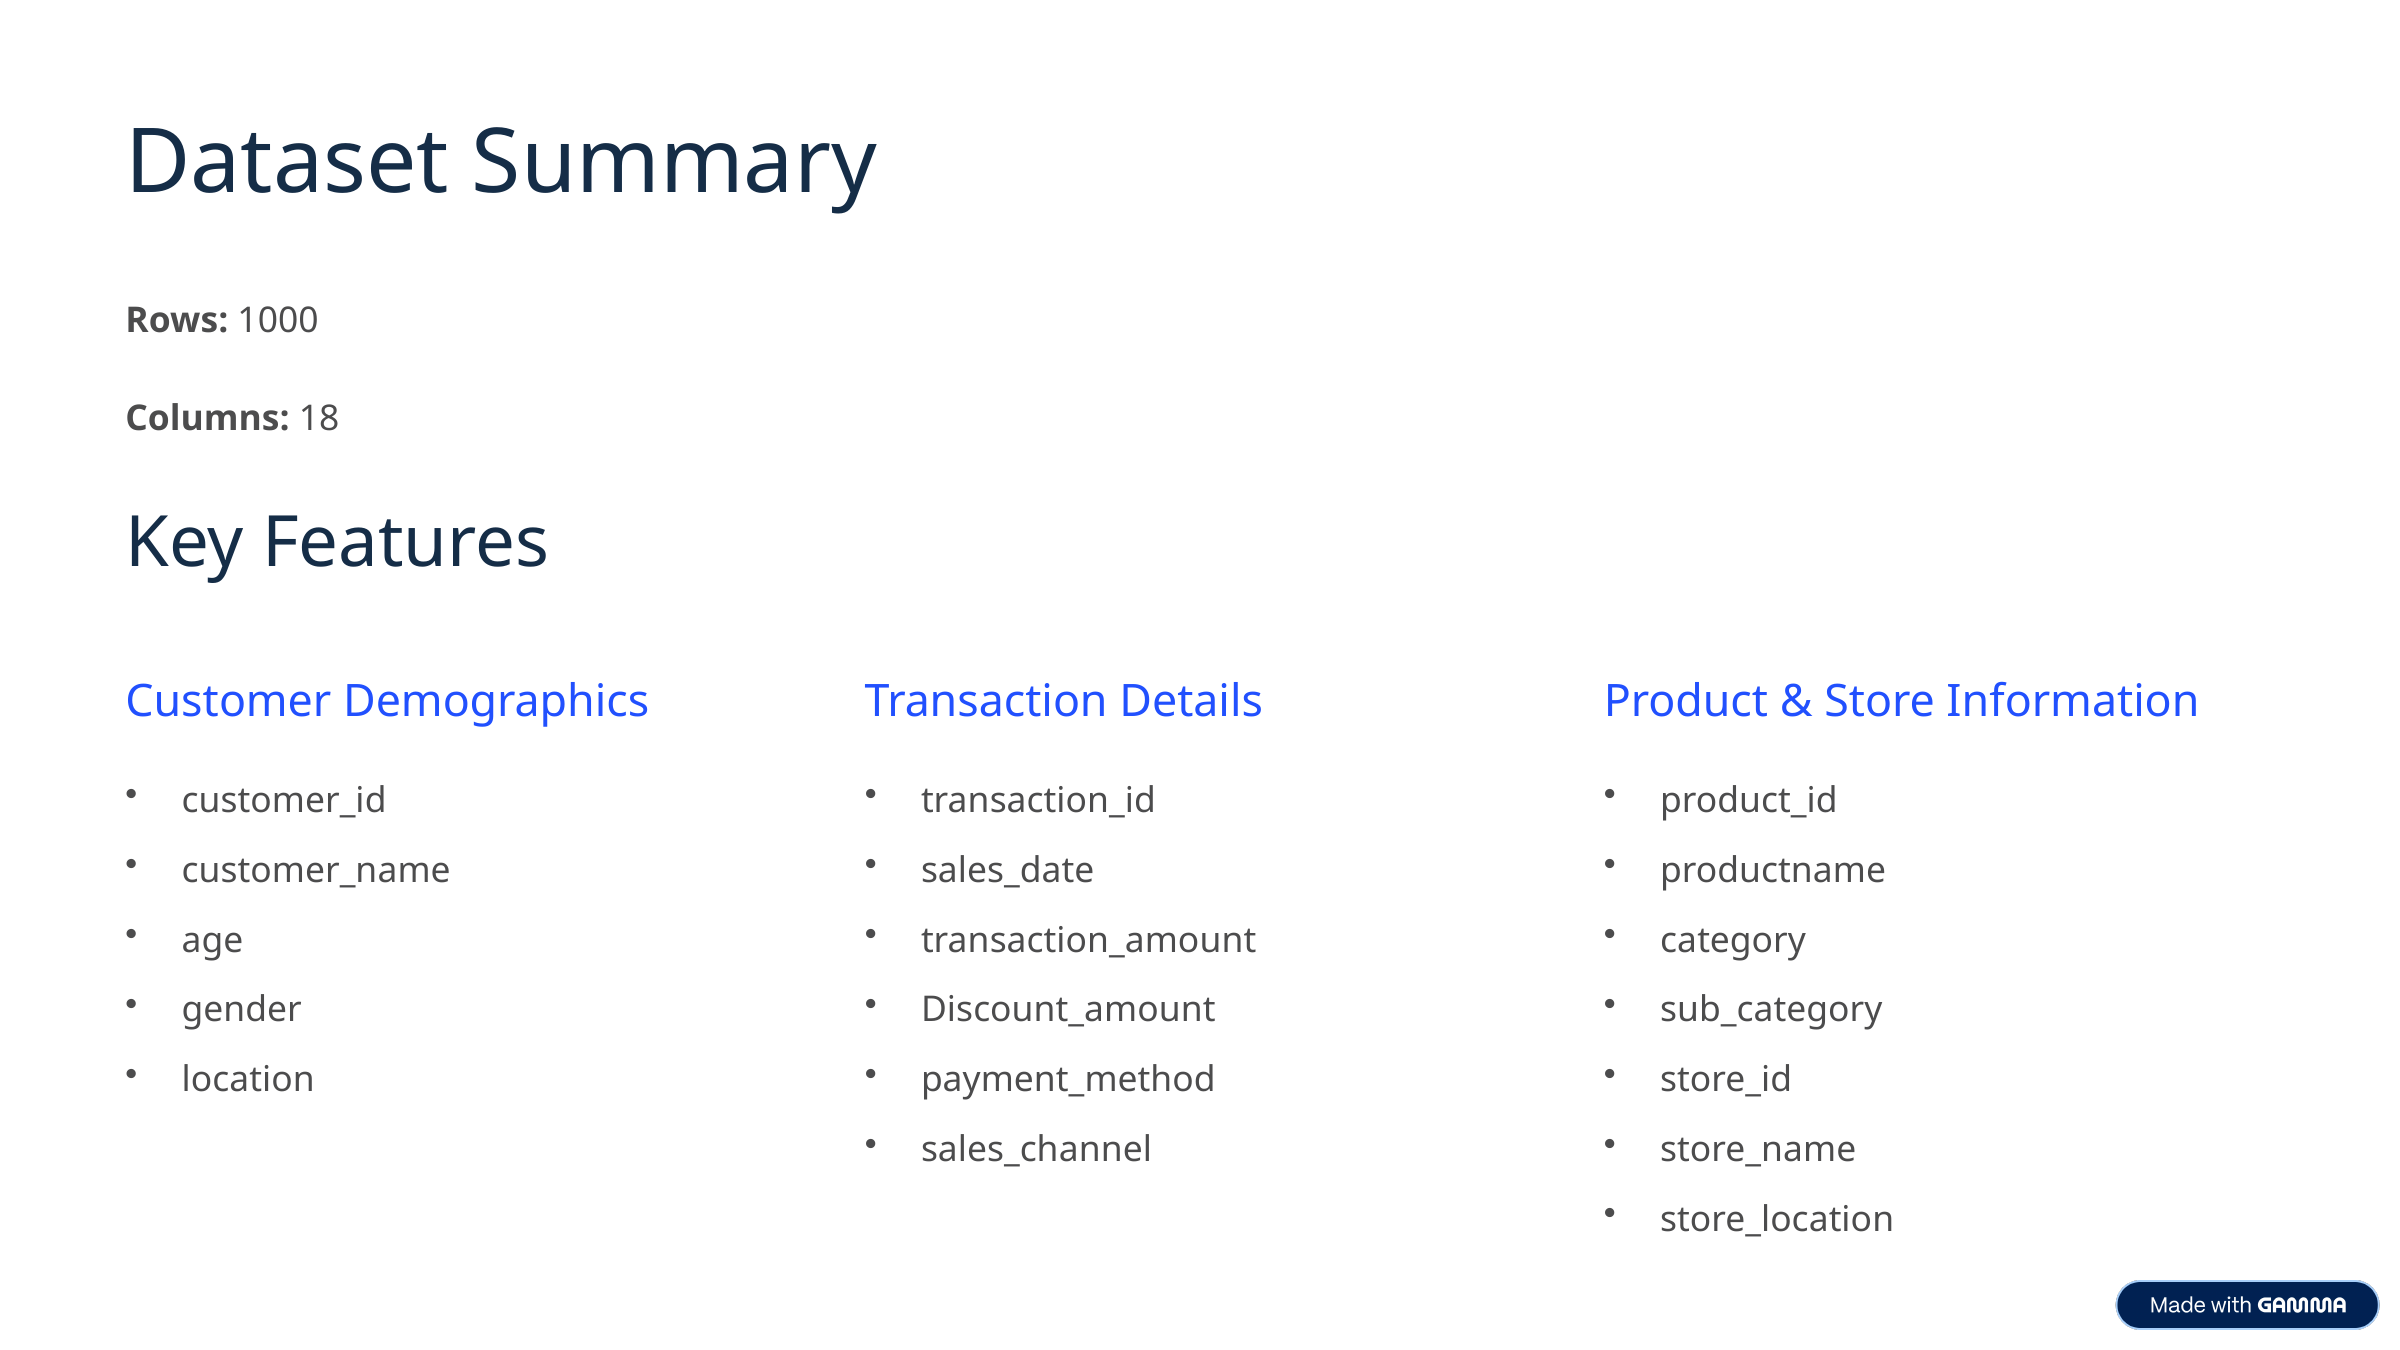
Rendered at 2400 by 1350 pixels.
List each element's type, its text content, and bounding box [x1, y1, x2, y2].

text_box Discount_amount [864, 971, 1516, 1030]
text_box productname [1603, 832, 2277, 890]
text_box customer_name [125, 832, 776, 890]
text_box store_id [1603, 1041, 2277, 1099]
text_box Rows: 1000 [125, 282, 2275, 340]
text_box sales_date [864, 832, 1516, 890]
text_box sub_category [1603, 971, 2277, 1030]
text_box gender [125, 971, 776, 1030]
text_box sales_channel [864, 1111, 1516, 1169]
text_box Customer Demographics [125, 670, 587, 727]
text_box Key Features [125, 491, 843, 581]
text_box transaction_id [864, 762, 1516, 820]
text_box category [1603, 901, 2277, 960]
text_box product_id [1603, 762, 2277, 820]
text_box payment_method [864, 1041, 1516, 1099]
text_box Product & Store Information [1603, 670, 2135, 727]
text_box store_name [1603, 1111, 2277, 1169]
text_box age [125, 901, 776, 960]
text_box Columns: 18 [125, 380, 2275, 438]
text_box Transaction Details [864, 670, 1313, 727]
picture [2106, 1271, 2389, 1339]
text_box customer_id [125, 762, 776, 820]
text_box transaction_amount [864, 901, 1516, 960]
text_box Dataset Summary [125, 98, 1022, 211]
text_box location [125, 1041, 776, 1099]
text_box store_location [1603, 1181, 2277, 1239]
